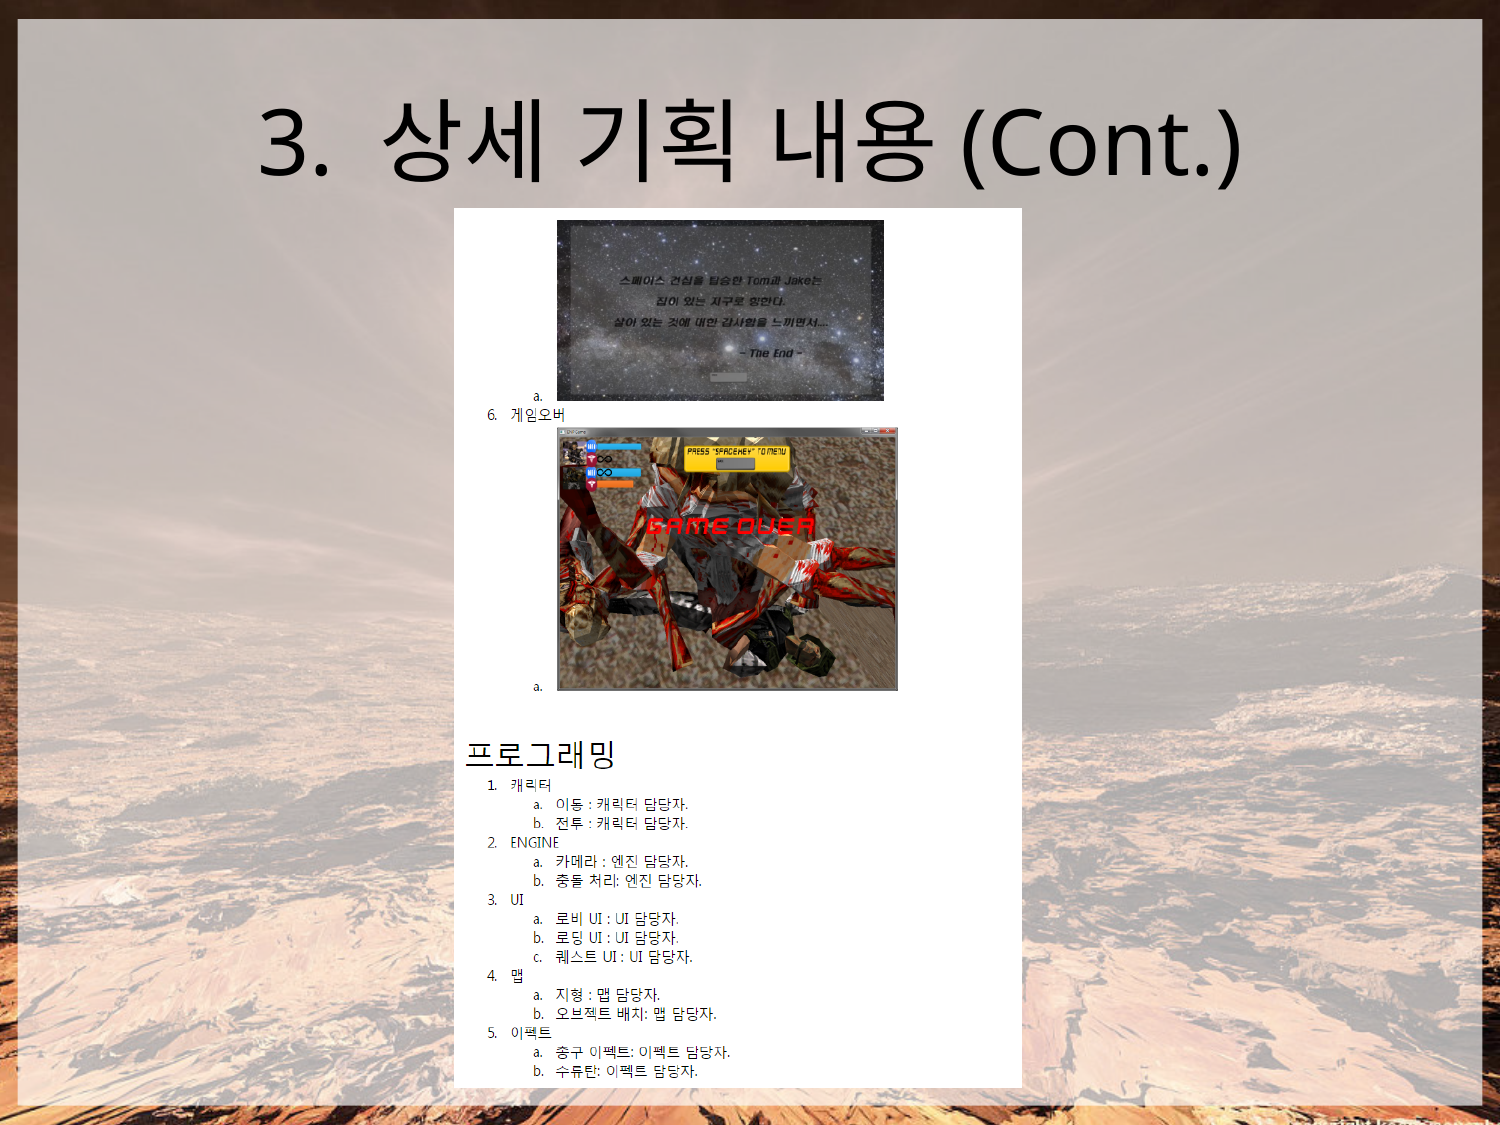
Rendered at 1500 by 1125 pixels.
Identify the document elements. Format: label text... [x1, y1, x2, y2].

title 3. 상세 기획 내용(Cont.) [75, 45, 1425, 233]
picture [0, 0, 1500, 1125]
